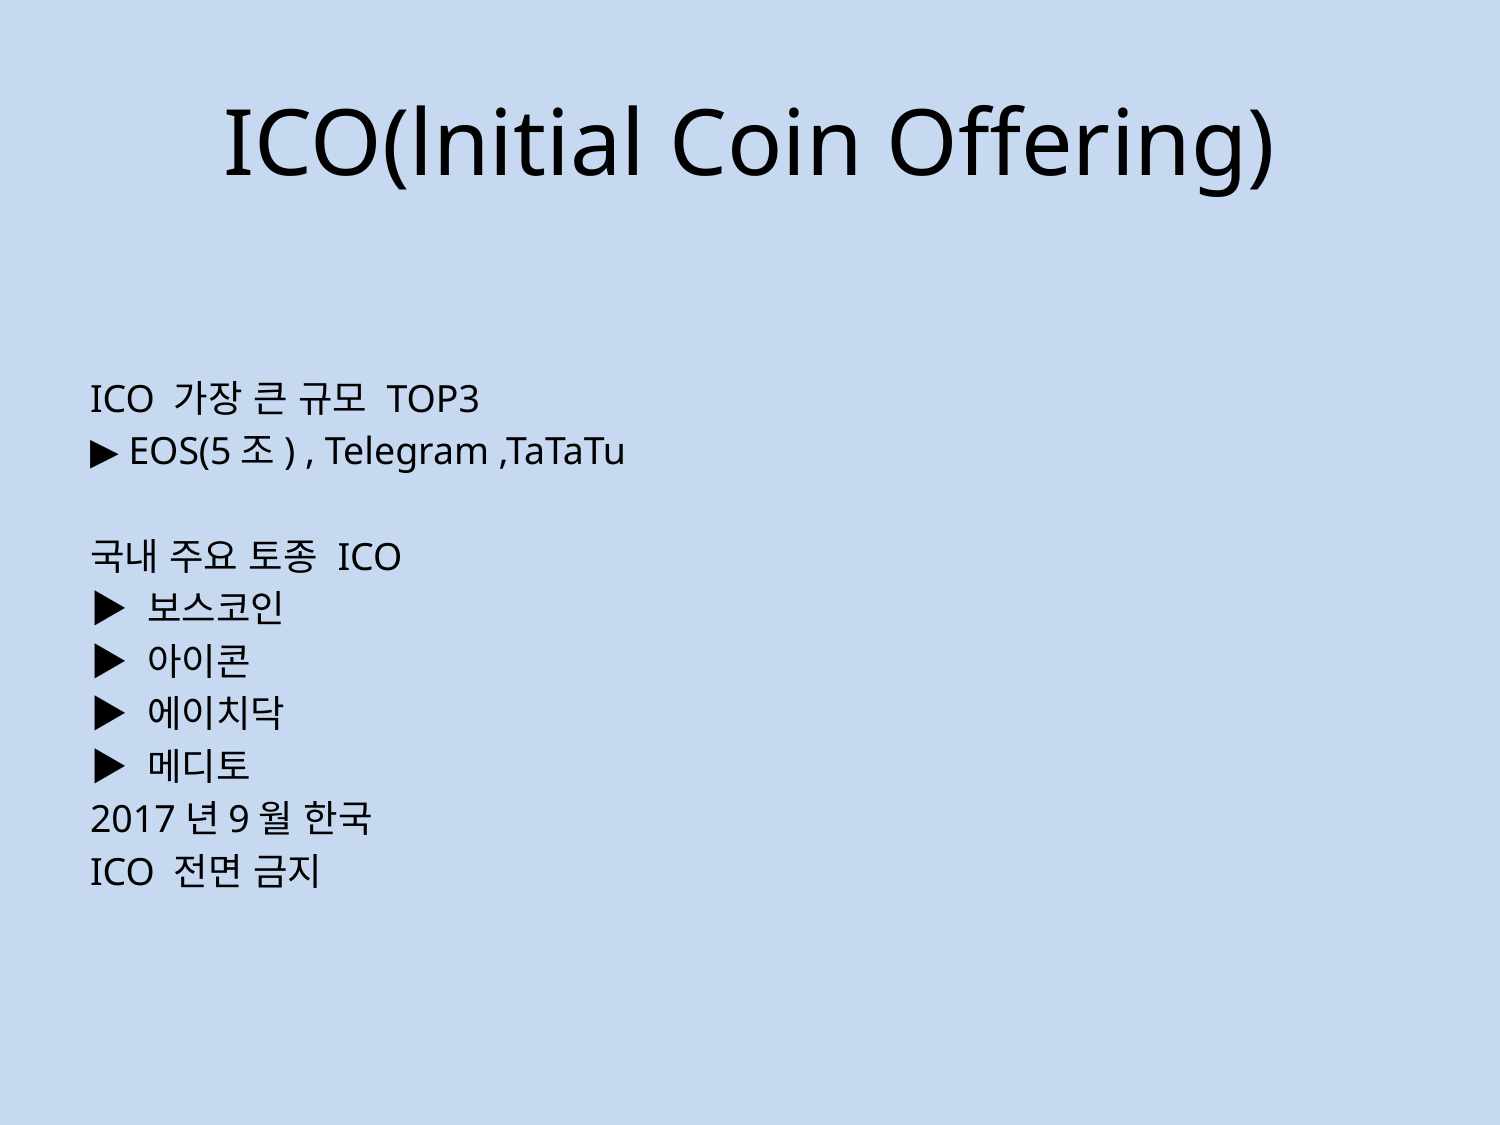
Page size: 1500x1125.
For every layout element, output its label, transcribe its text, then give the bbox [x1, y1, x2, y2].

list ICO 가장 큰 규모 TOP3 ▶ EOS(5조) , Telegram ,TaTaTu 국내 주요 토종 ICO ▶ 보스코인 ▶ 아이콘 ▶ 에이치닥 ▶ 메디토 2017년9월 한국 ICO 전면 금지 [75, 262, 1425, 1005]
title ICO(lnitial Coin Offering) [75, 45, 1425, 233]
